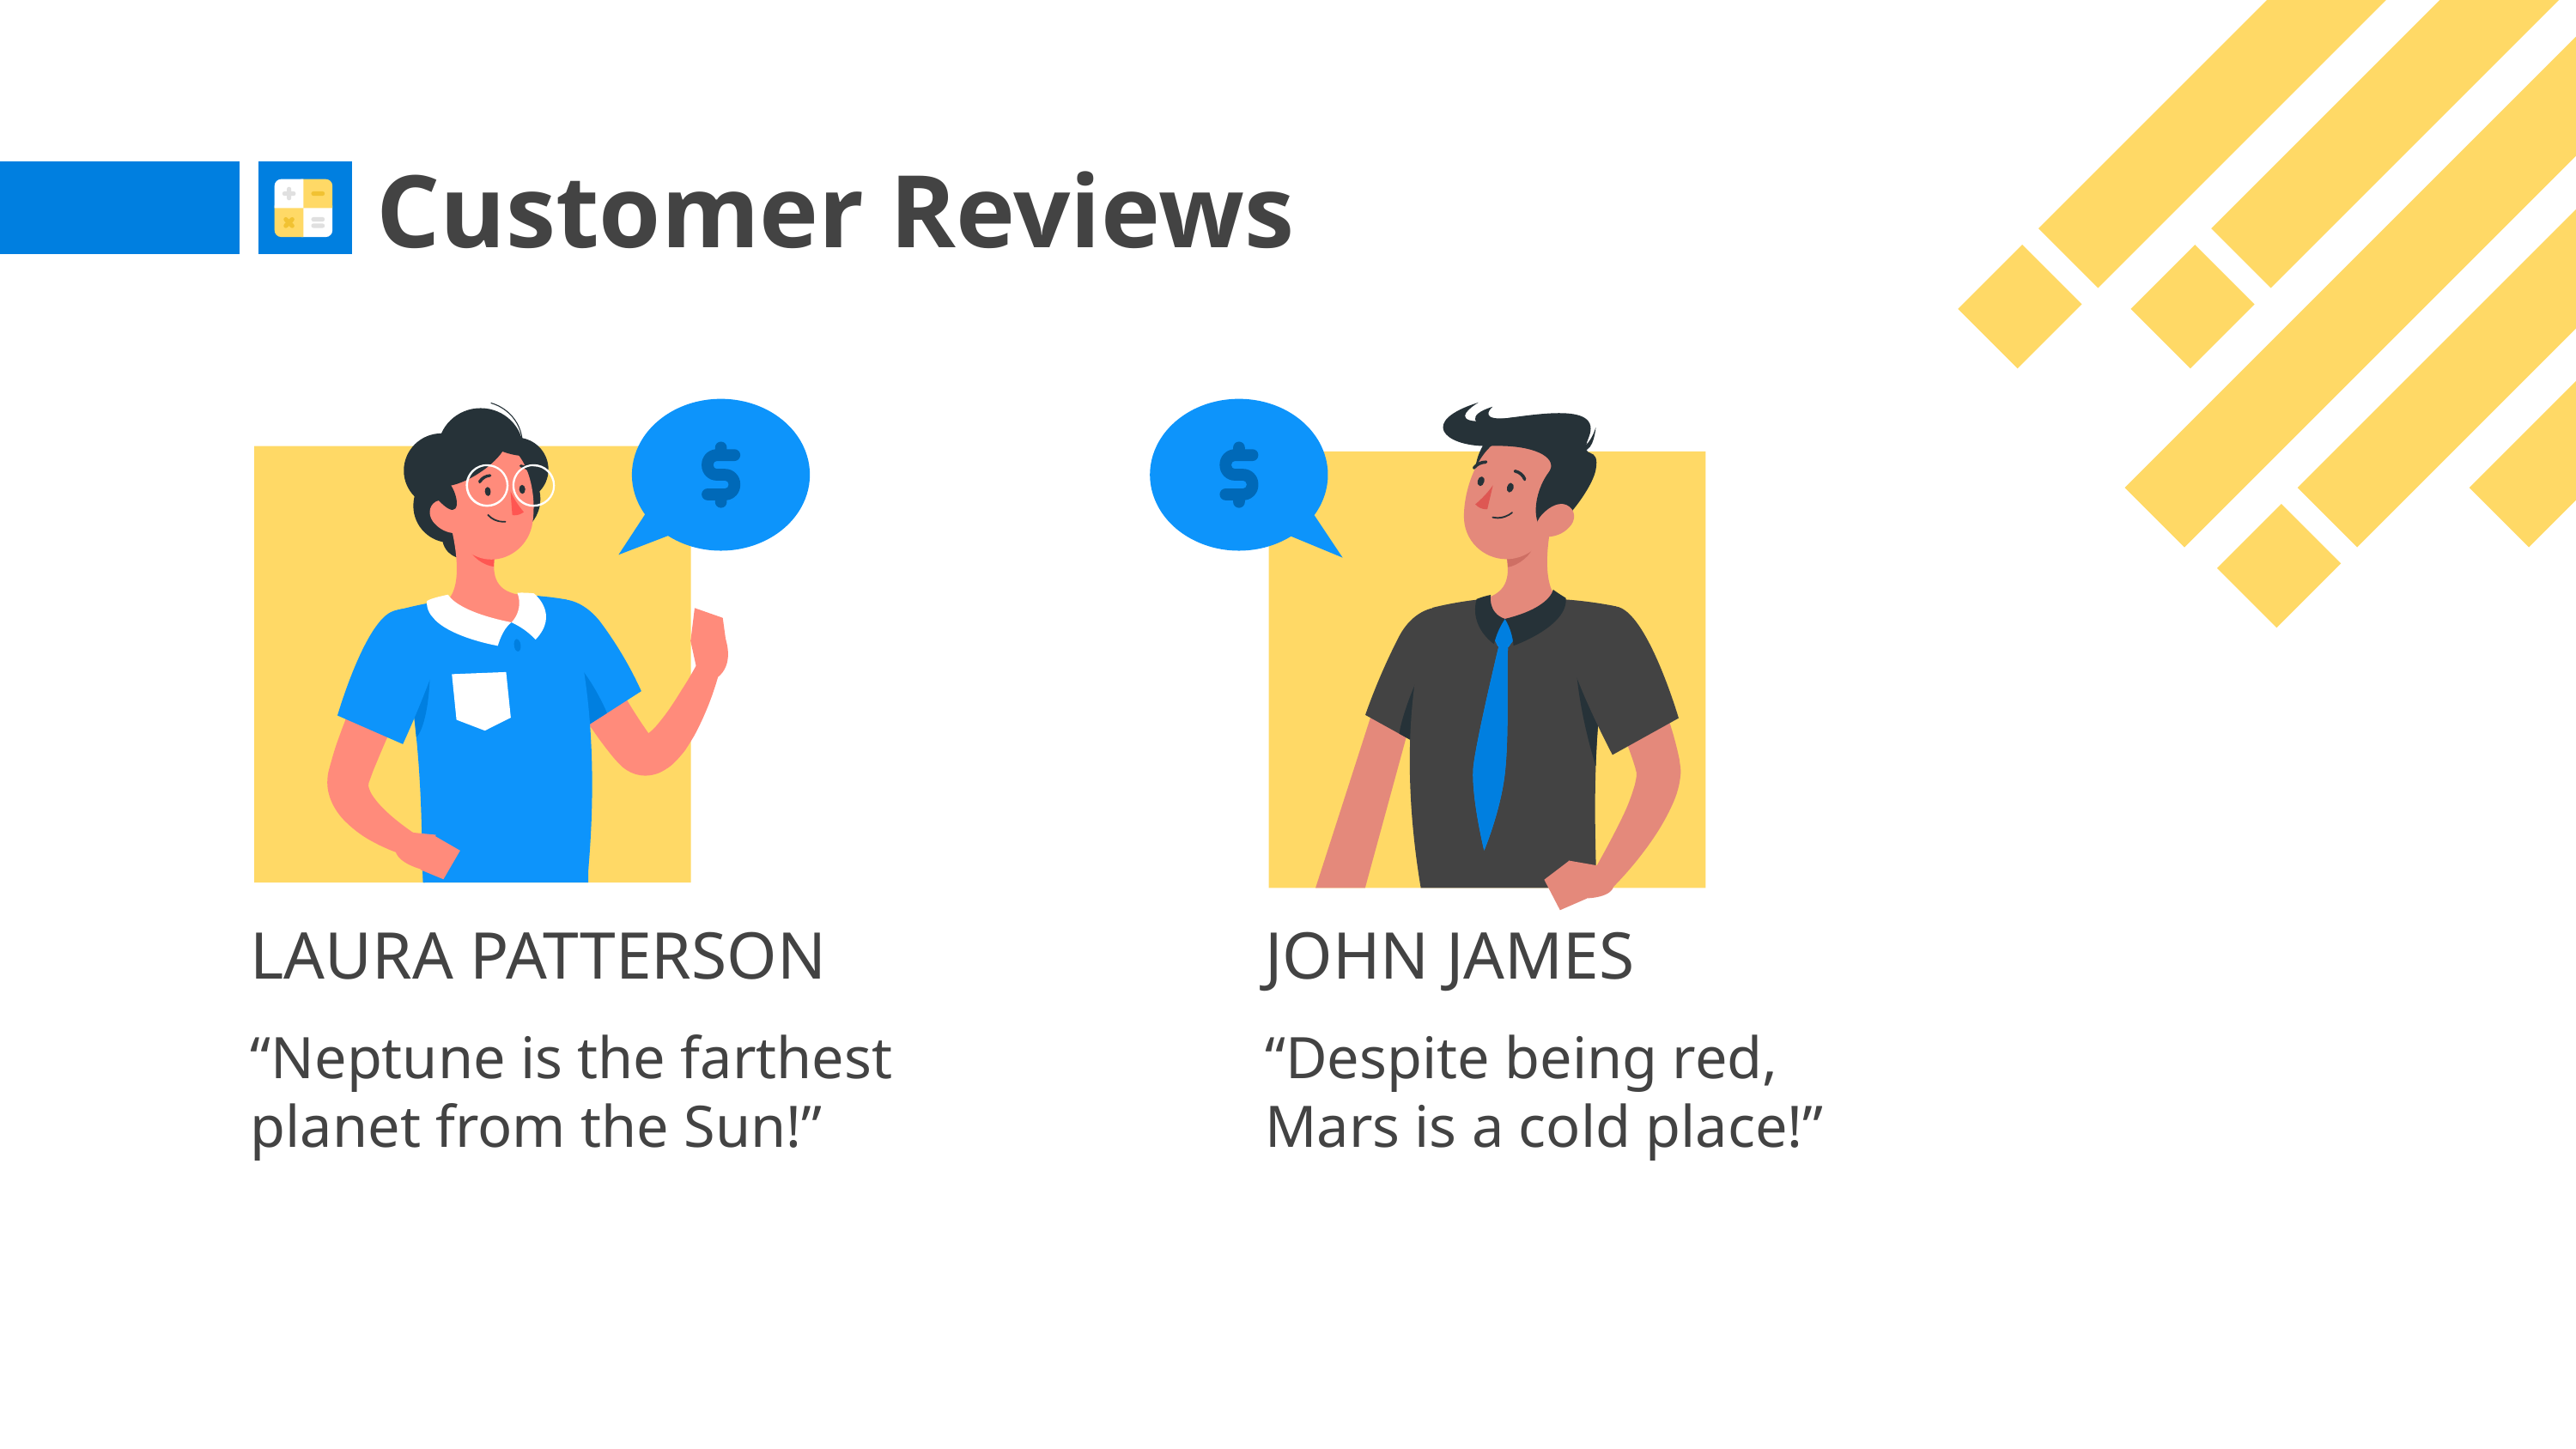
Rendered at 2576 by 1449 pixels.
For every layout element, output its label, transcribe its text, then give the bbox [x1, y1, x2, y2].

title Customer Reviews [350, 147, 2098, 268]
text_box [274, 179, 333, 238]
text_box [1149, 398, 1328, 551]
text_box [631, 398, 811, 551]
subtitle “Despite being red, Mars is a cold place!” [1239, 996, 1945, 1288]
subtitle JOHN JAMES [1239, 875, 1926, 996]
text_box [253, 402, 736, 883]
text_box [1268, 402, 1706, 911]
subtitle LAURA PATTERSON [224, 875, 911, 996]
subtitle “Neptune is the farthest planet from the Sun!” [224, 996, 930, 1288]
